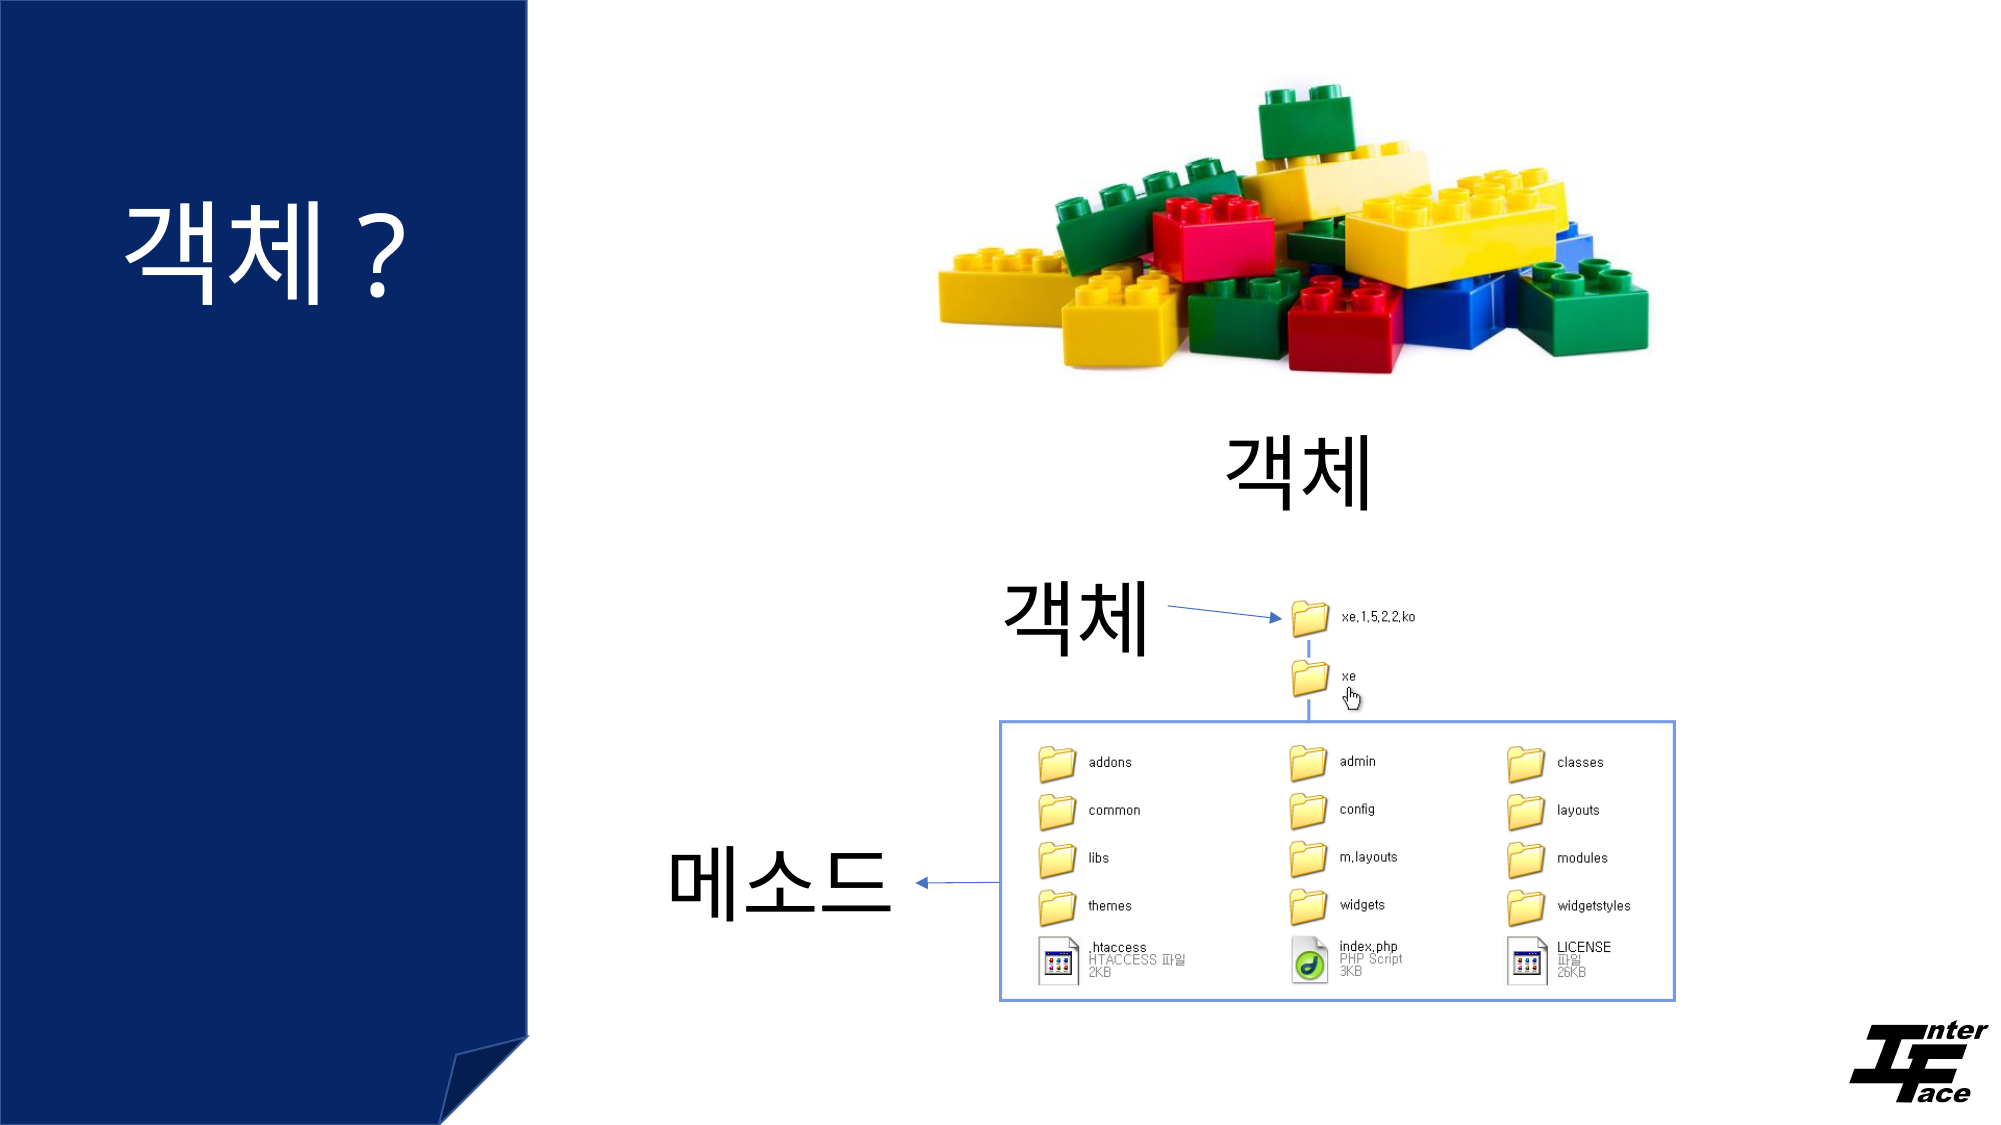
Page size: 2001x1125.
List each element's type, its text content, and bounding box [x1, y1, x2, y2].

text_box 객체 [909, 559, 1244, 674]
picture [1849, 1006, 2000, 1125]
text_box [0, 0, 530, 1125]
text_box 객체? [0, 174, 527, 327]
text_box 객체 [650, 413, 1948, 529]
picture [915, 40, 1683, 414]
picture [999, 586, 1676, 1002]
text_box 메소드 [560, 825, 999, 940]
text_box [1167, 605, 1283, 620]
